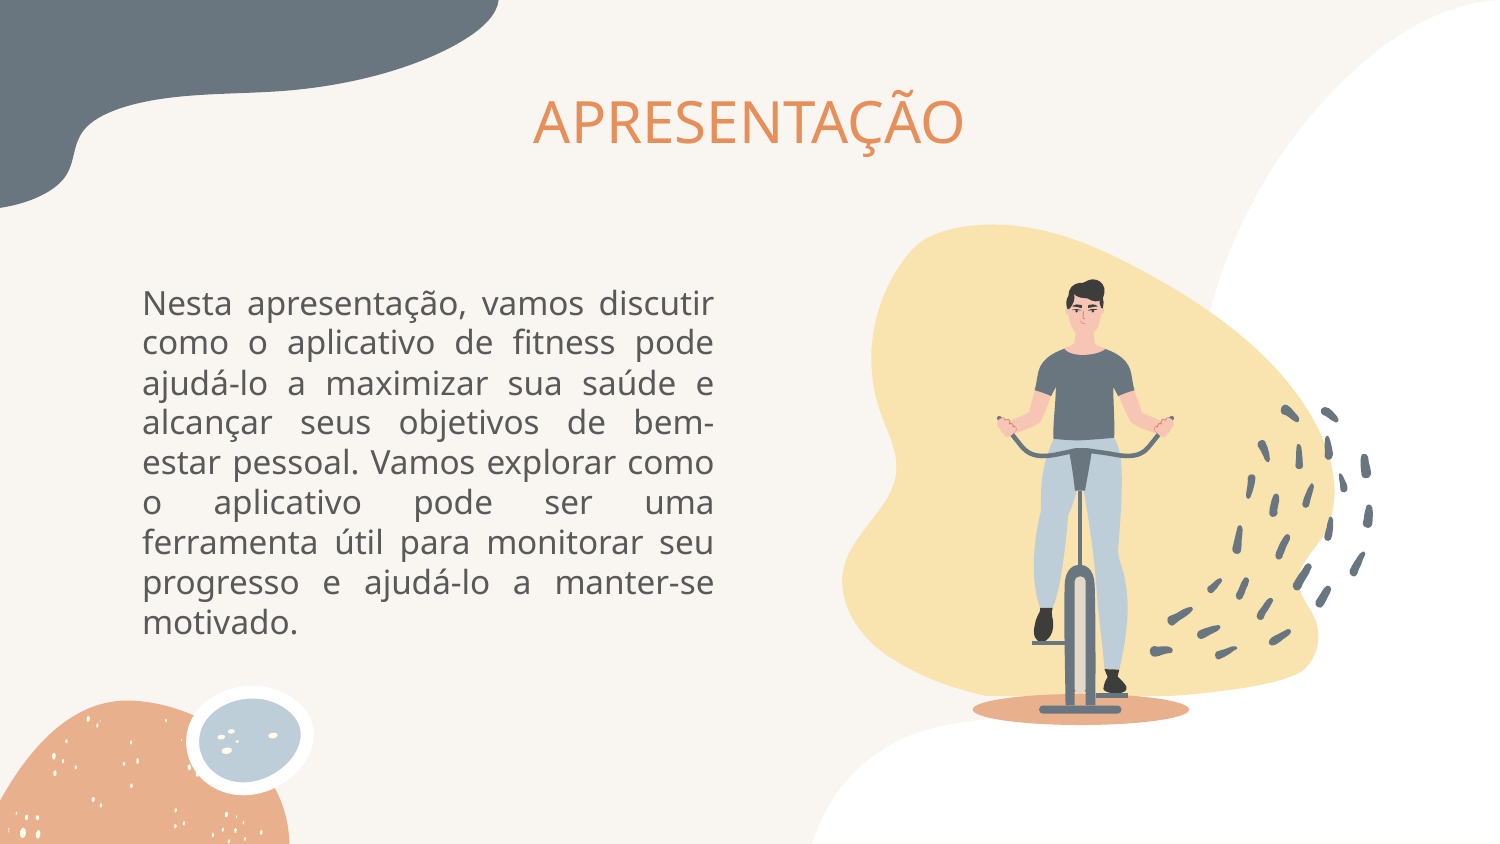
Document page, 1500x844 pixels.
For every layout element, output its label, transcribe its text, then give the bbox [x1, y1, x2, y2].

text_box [834, 224, 1374, 726]
subtitle Nesta apresentação, vamos discutir como o aplicativo de fitness pode ajudá-lo a maximizar sua saúde e alcançar seus objetivos de bem-estar pessoal. Vamos explorar como o aplicativo pode ser uma ferramenta útil para monitorar seu progresso e ajudá-lo a manter-se motivado. [127, 277, 731, 646]
title APRESENTAÇÃO [116, 72, 1383, 167]
